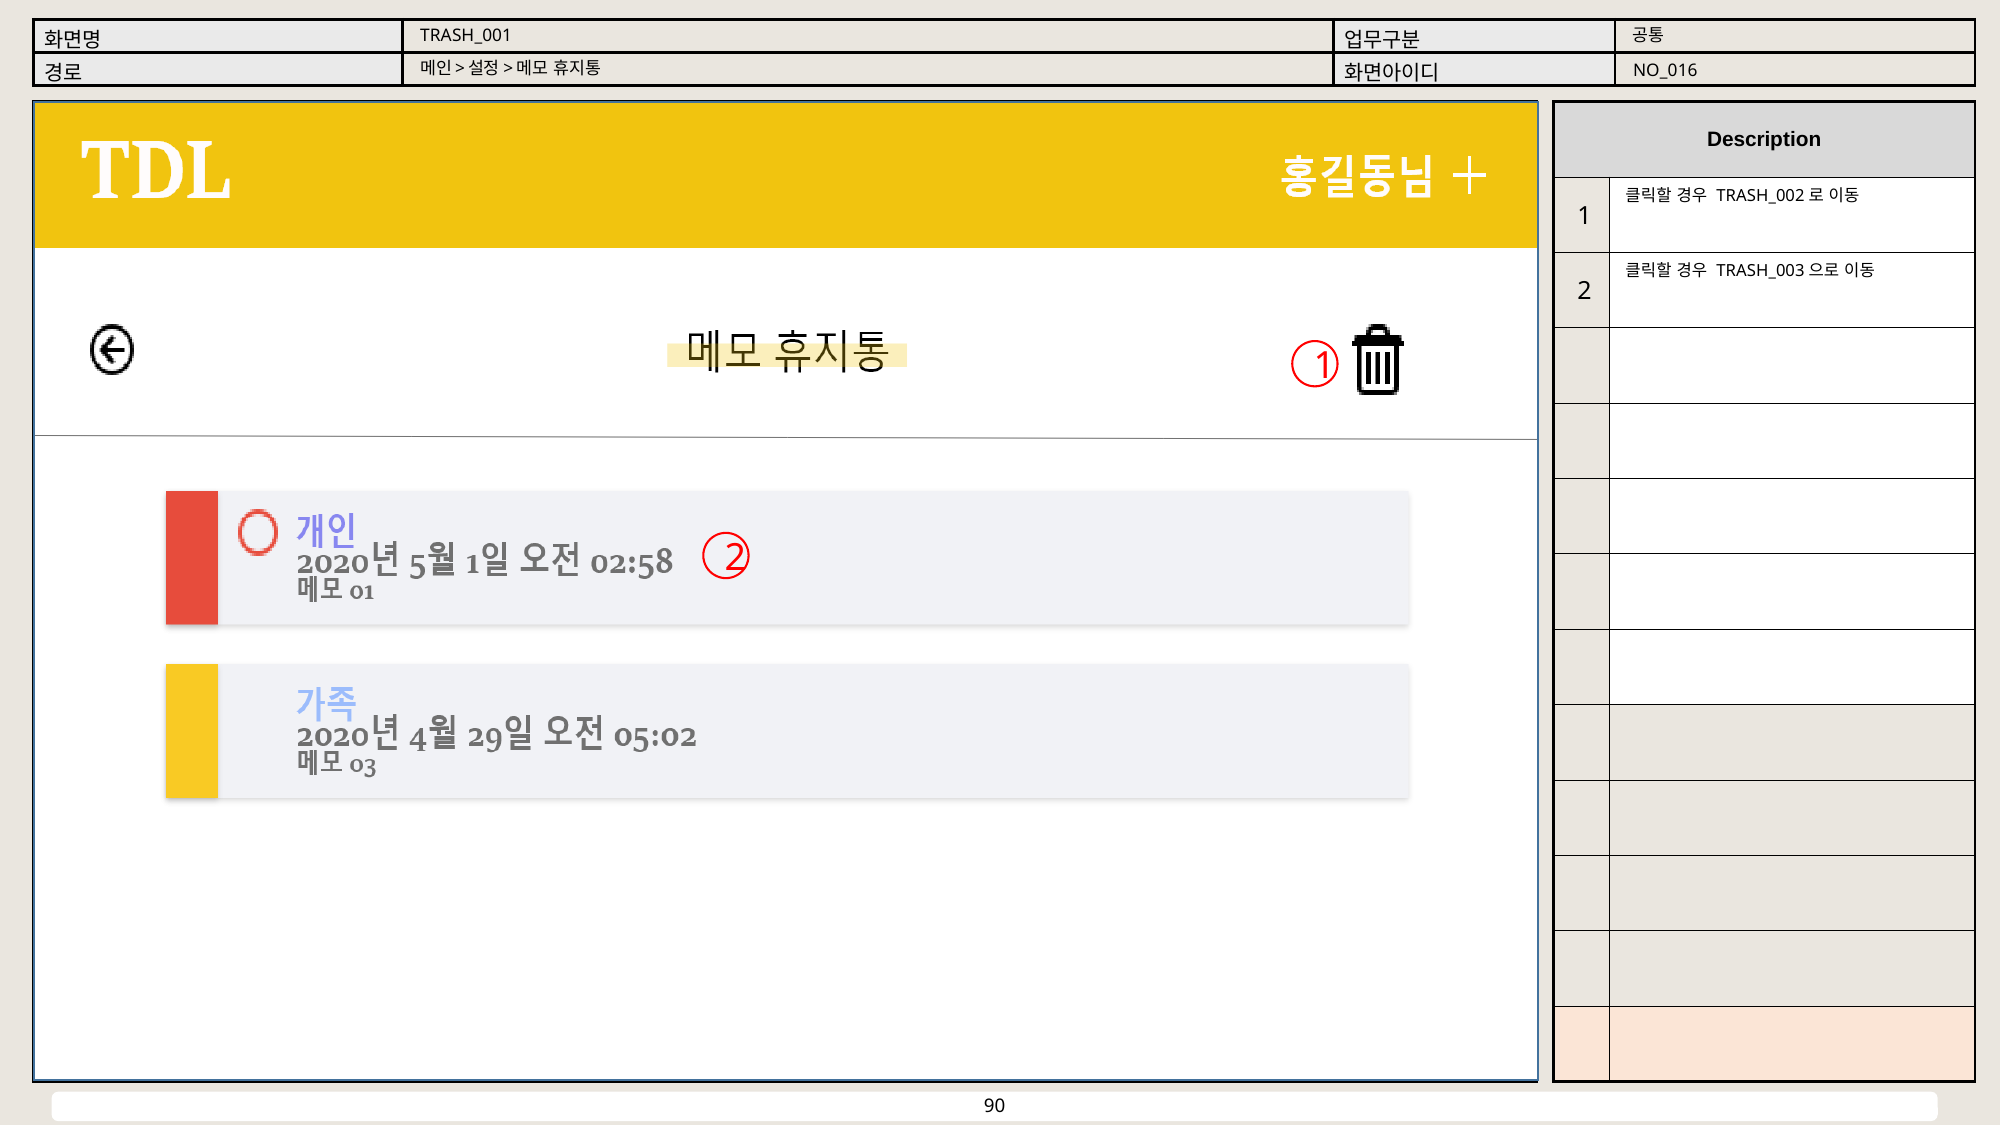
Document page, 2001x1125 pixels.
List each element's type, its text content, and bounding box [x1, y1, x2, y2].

text_box 1 [1291, 340, 1339, 388]
text_box 클릭할 경우 TRASH_003으로 이동 [1610, 252, 1959, 287]
text_box 1 [1562, 192, 1602, 237]
text_box 클릭할 경우 TRASH_002로 이동 [1610, 177, 1959, 213]
text_box [33, 101, 1539, 1081]
list NO_016 [1618, 53, 1976, 88]
list TRASH_001 [404, 19, 1331, 52]
text_box 2 [1562, 267, 1602, 312]
text_box 2 [702, 531, 750, 580]
list 공통 [1617, 19, 1975, 54]
list 메인>설정>메모 휴지통 [404, 52, 1331, 86]
